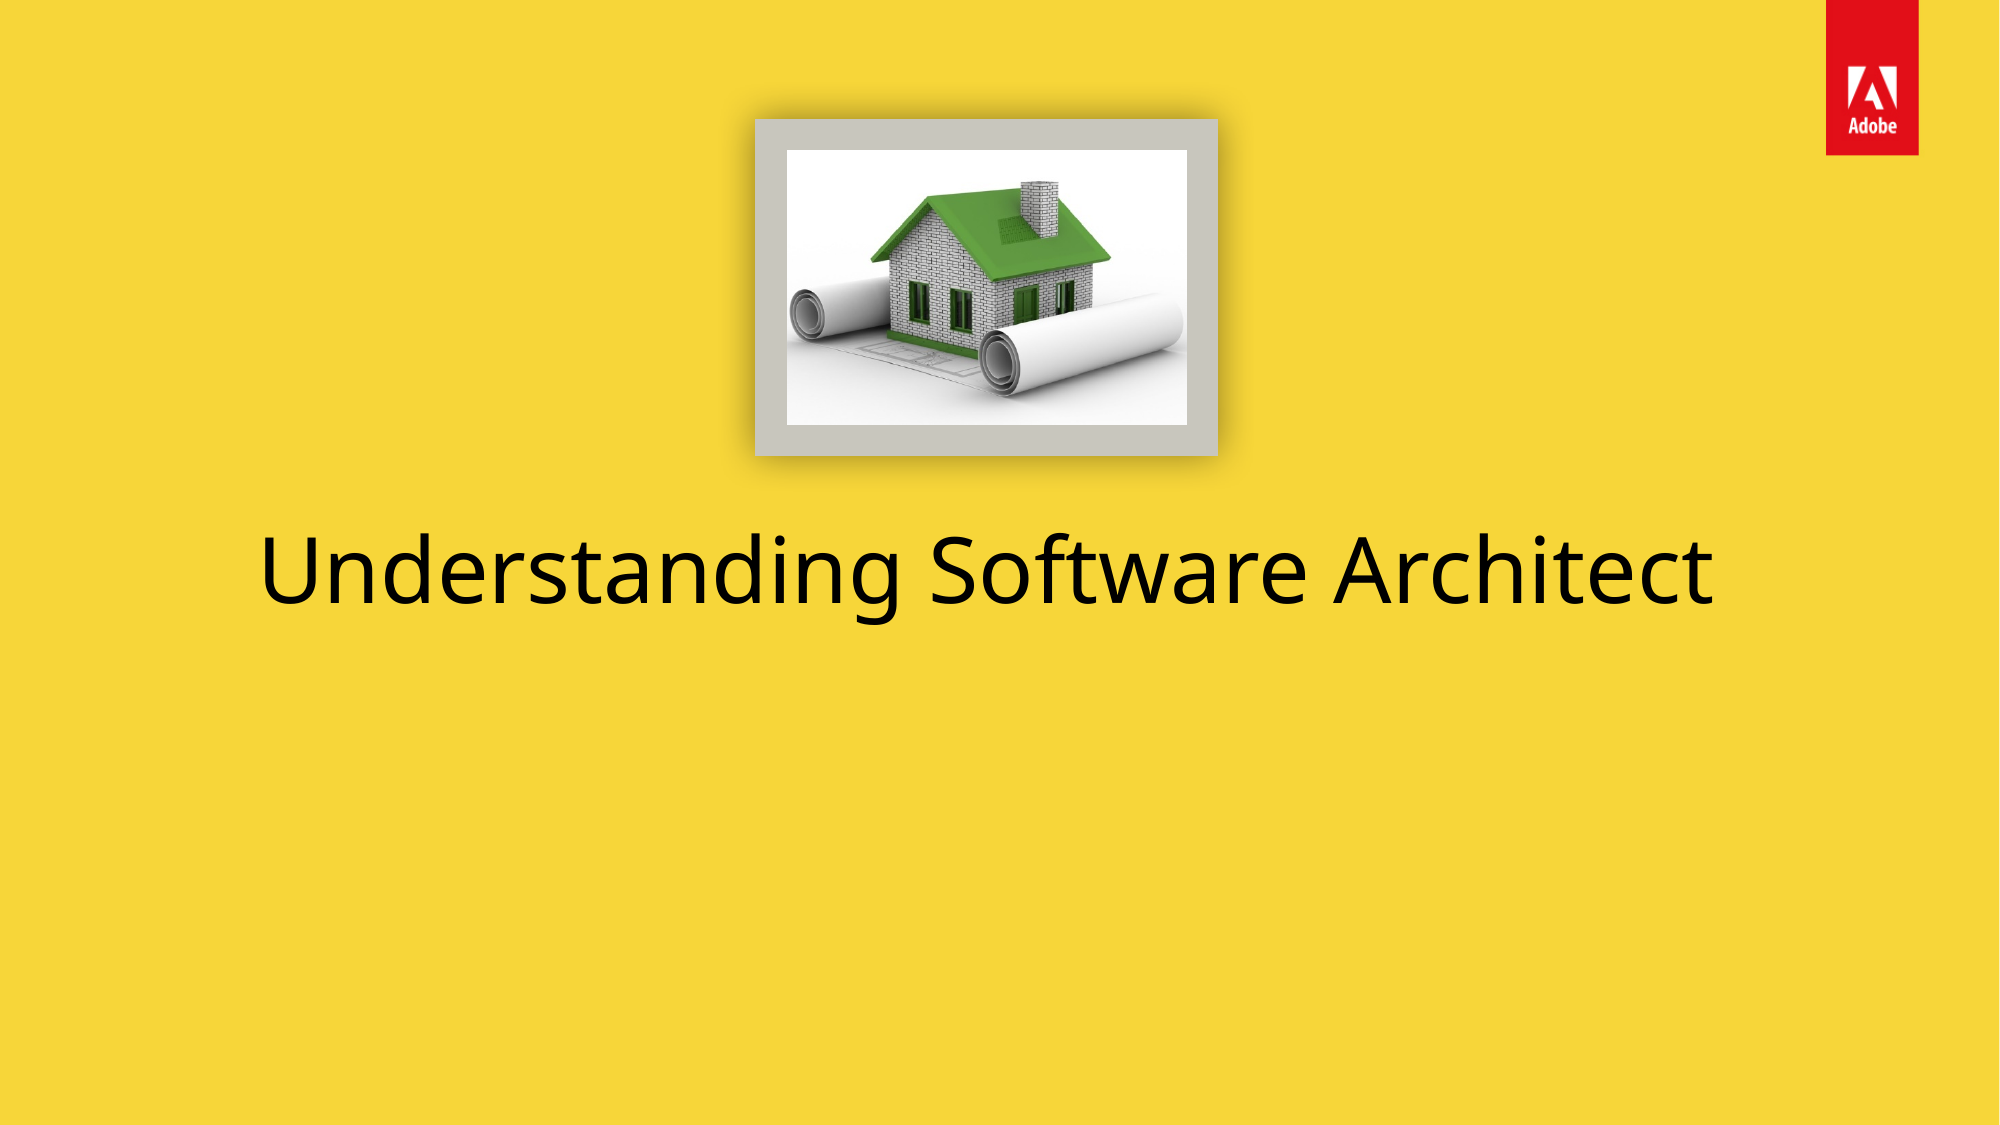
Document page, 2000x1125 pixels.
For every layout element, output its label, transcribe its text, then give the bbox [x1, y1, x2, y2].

title Understanding Software Architect [124, 465, 1849, 683]
picture [0, 0, 2000, 1125]
